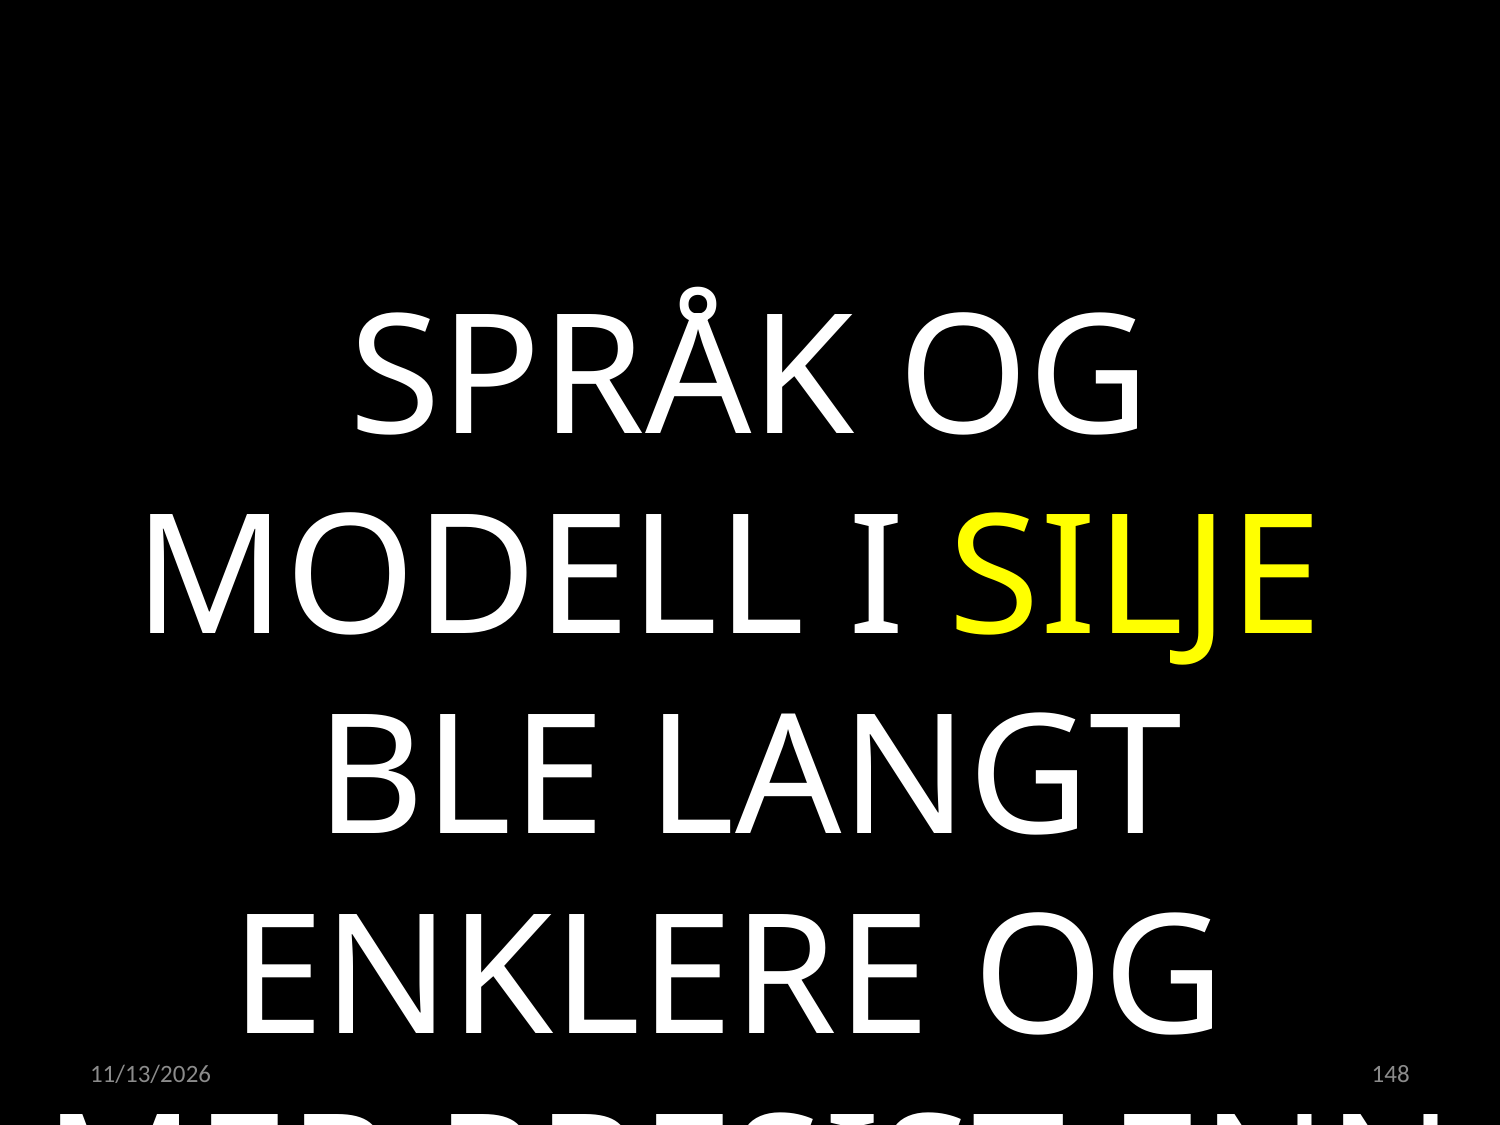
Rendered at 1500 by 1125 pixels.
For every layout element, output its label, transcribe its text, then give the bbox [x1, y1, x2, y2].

slide_number 148 [1074, 1042, 1425, 1103]
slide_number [75, 1042, 425, 1103]
text_box SPRÅK OG MODELL I SILJE BLE LANGT ENKLERE OG MER PRESIST ENN I MATS [0, 259, 1500, 361]
